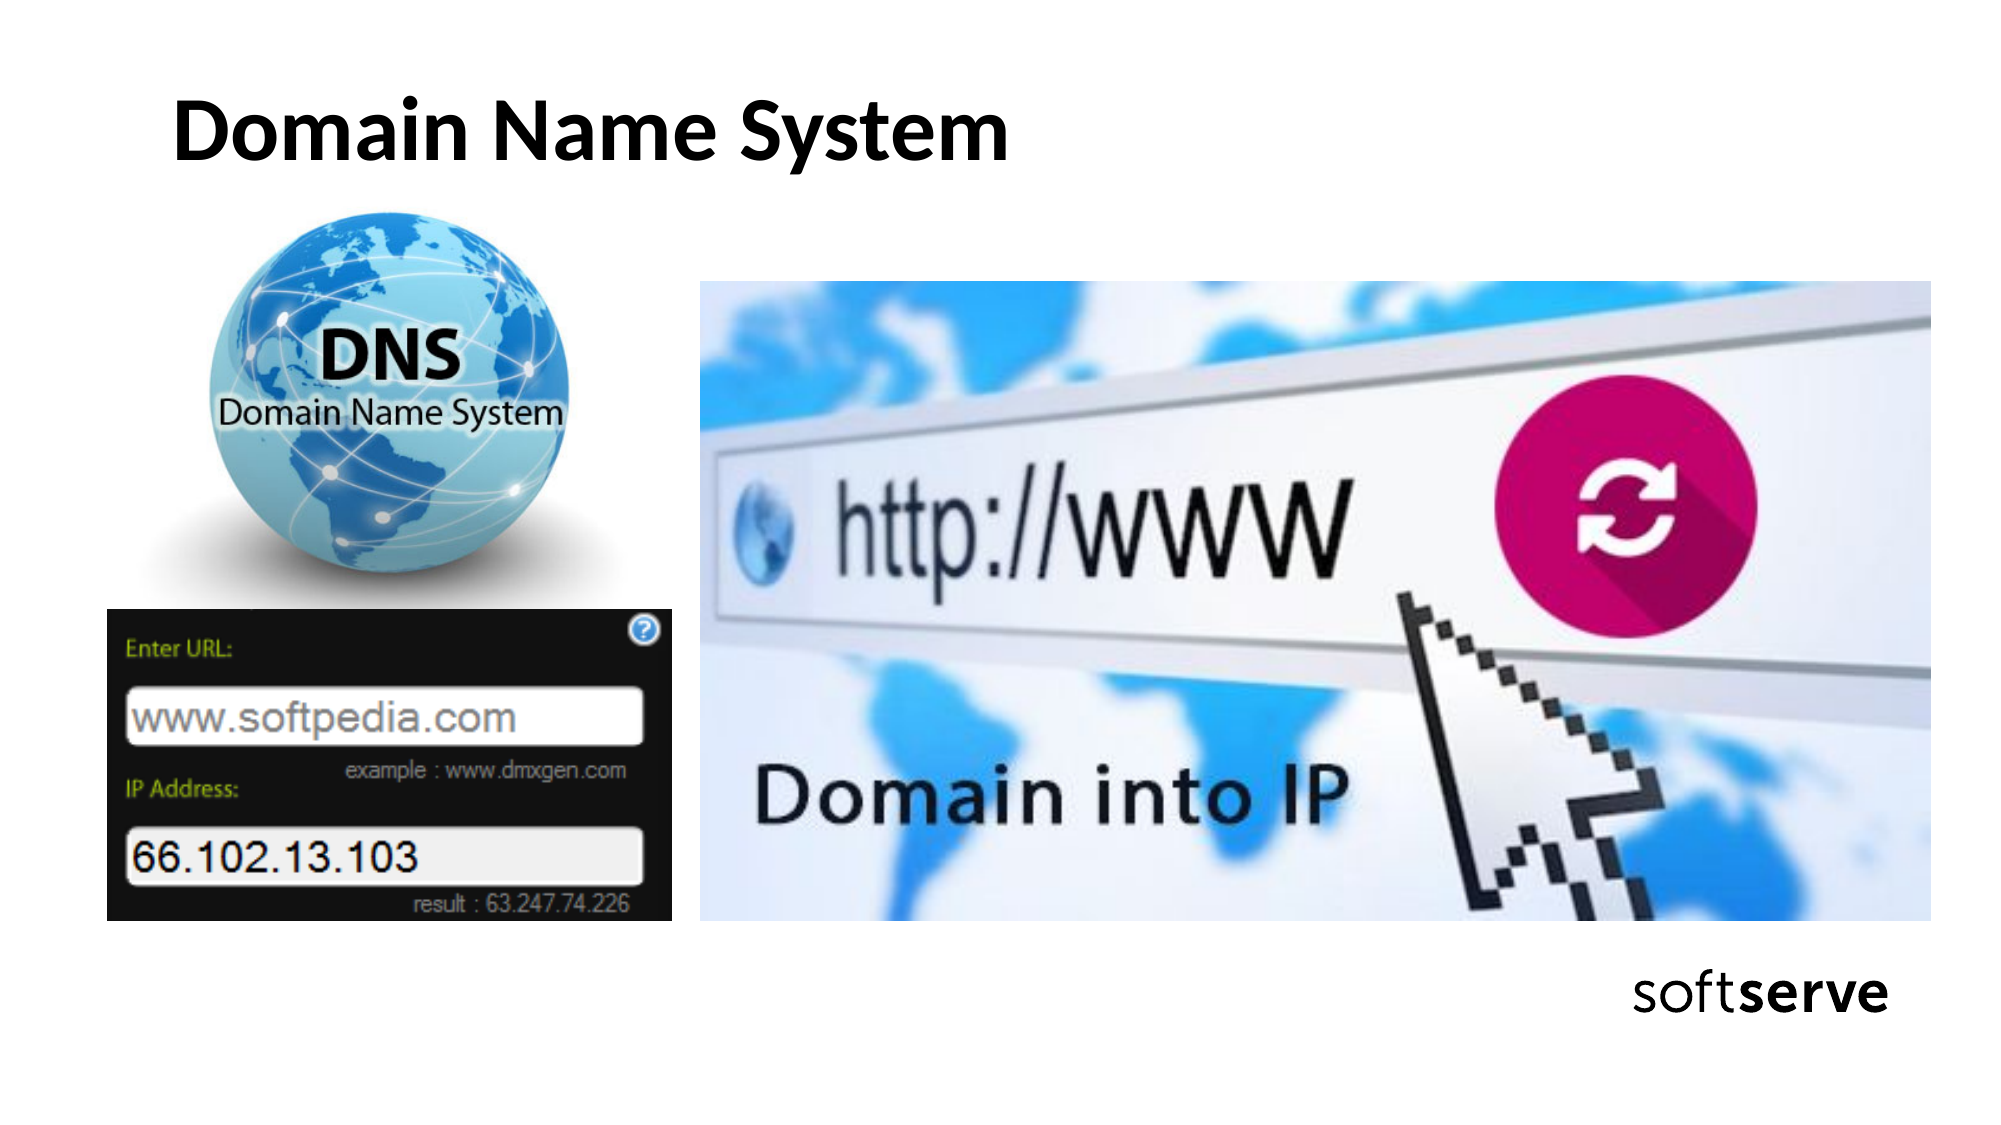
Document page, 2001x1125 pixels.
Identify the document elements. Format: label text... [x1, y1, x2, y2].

picture [700, 281, 1931, 921]
picture [106, 187, 672, 921]
text_box Domain Name System [157, 61, 1877, 186]
